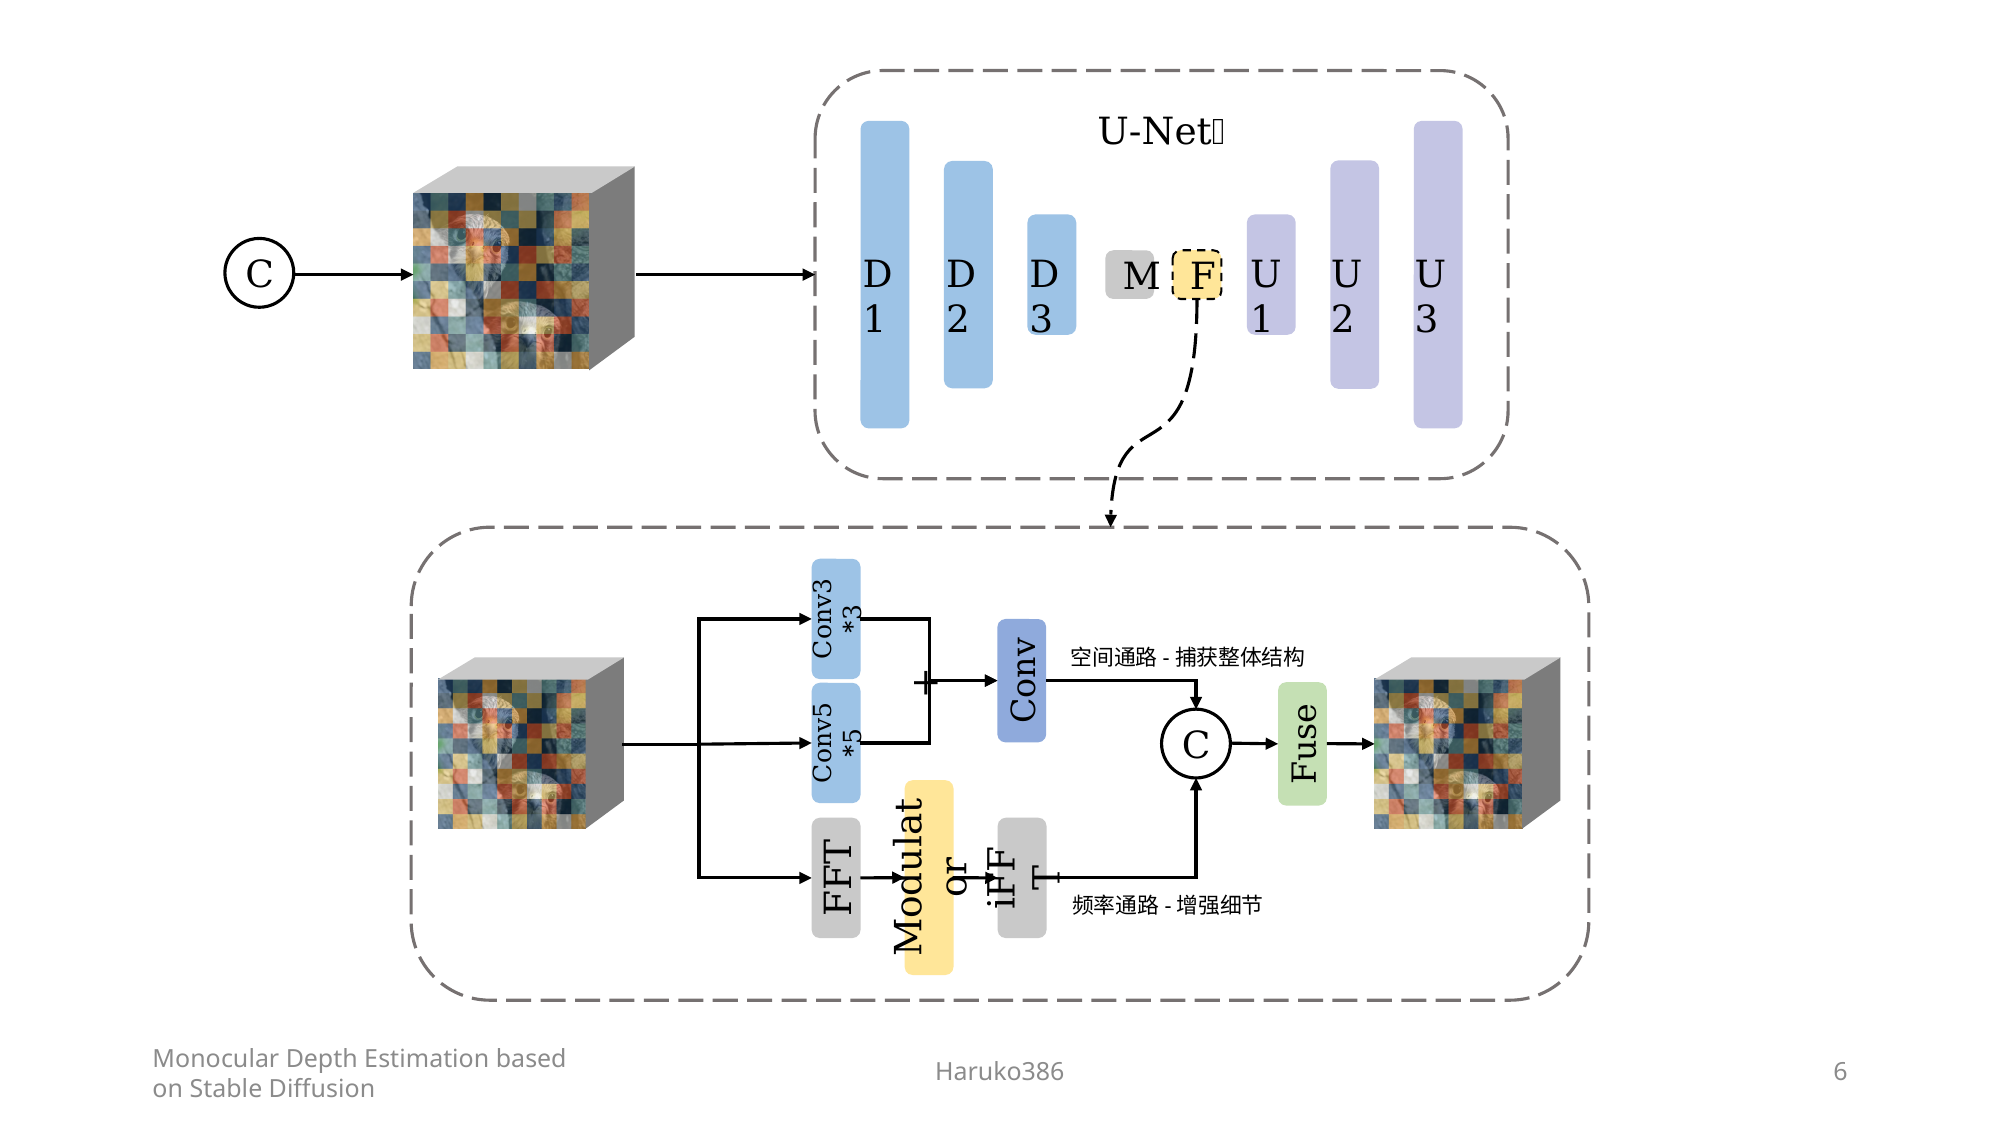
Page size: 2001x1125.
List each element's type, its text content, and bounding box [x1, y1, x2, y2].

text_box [411, 527, 1589, 1001]
footer Haruko386 [662, 1042, 1338, 1103]
slide_number Monocular Depth Estimation based on Stable Diffusion [137, 1042, 588, 1103]
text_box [1039, 369, 1268, 457]
slide_number 5 [1412, 1042, 1863, 1103]
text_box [413, 166, 635, 371]
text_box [224, 238, 294, 308]
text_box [815, 70, 1509, 479]
